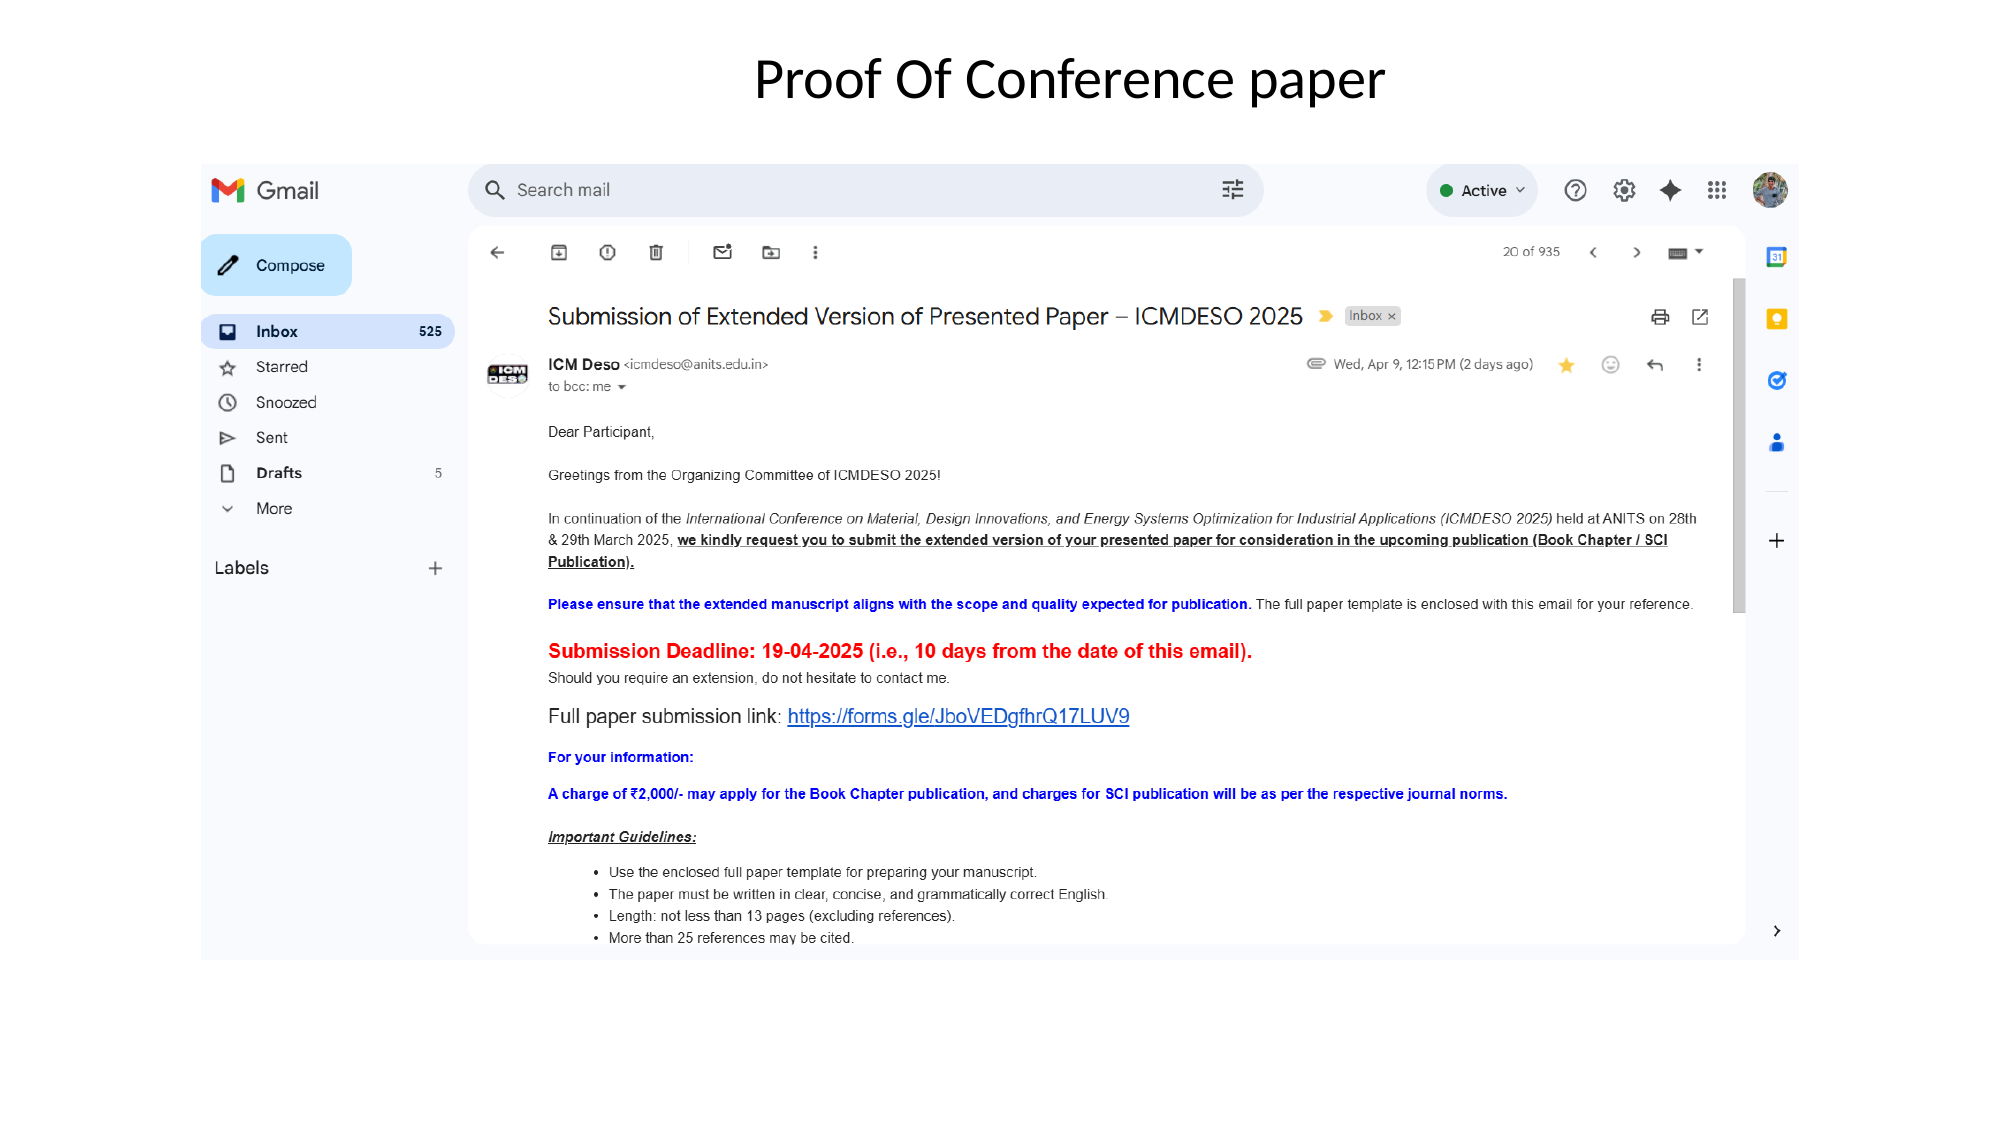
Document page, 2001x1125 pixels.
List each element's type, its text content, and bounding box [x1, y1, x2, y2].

text_box Proof Of Conference paper [684, 33, 1457, 118]
picture [201, 164, 1799, 960]
